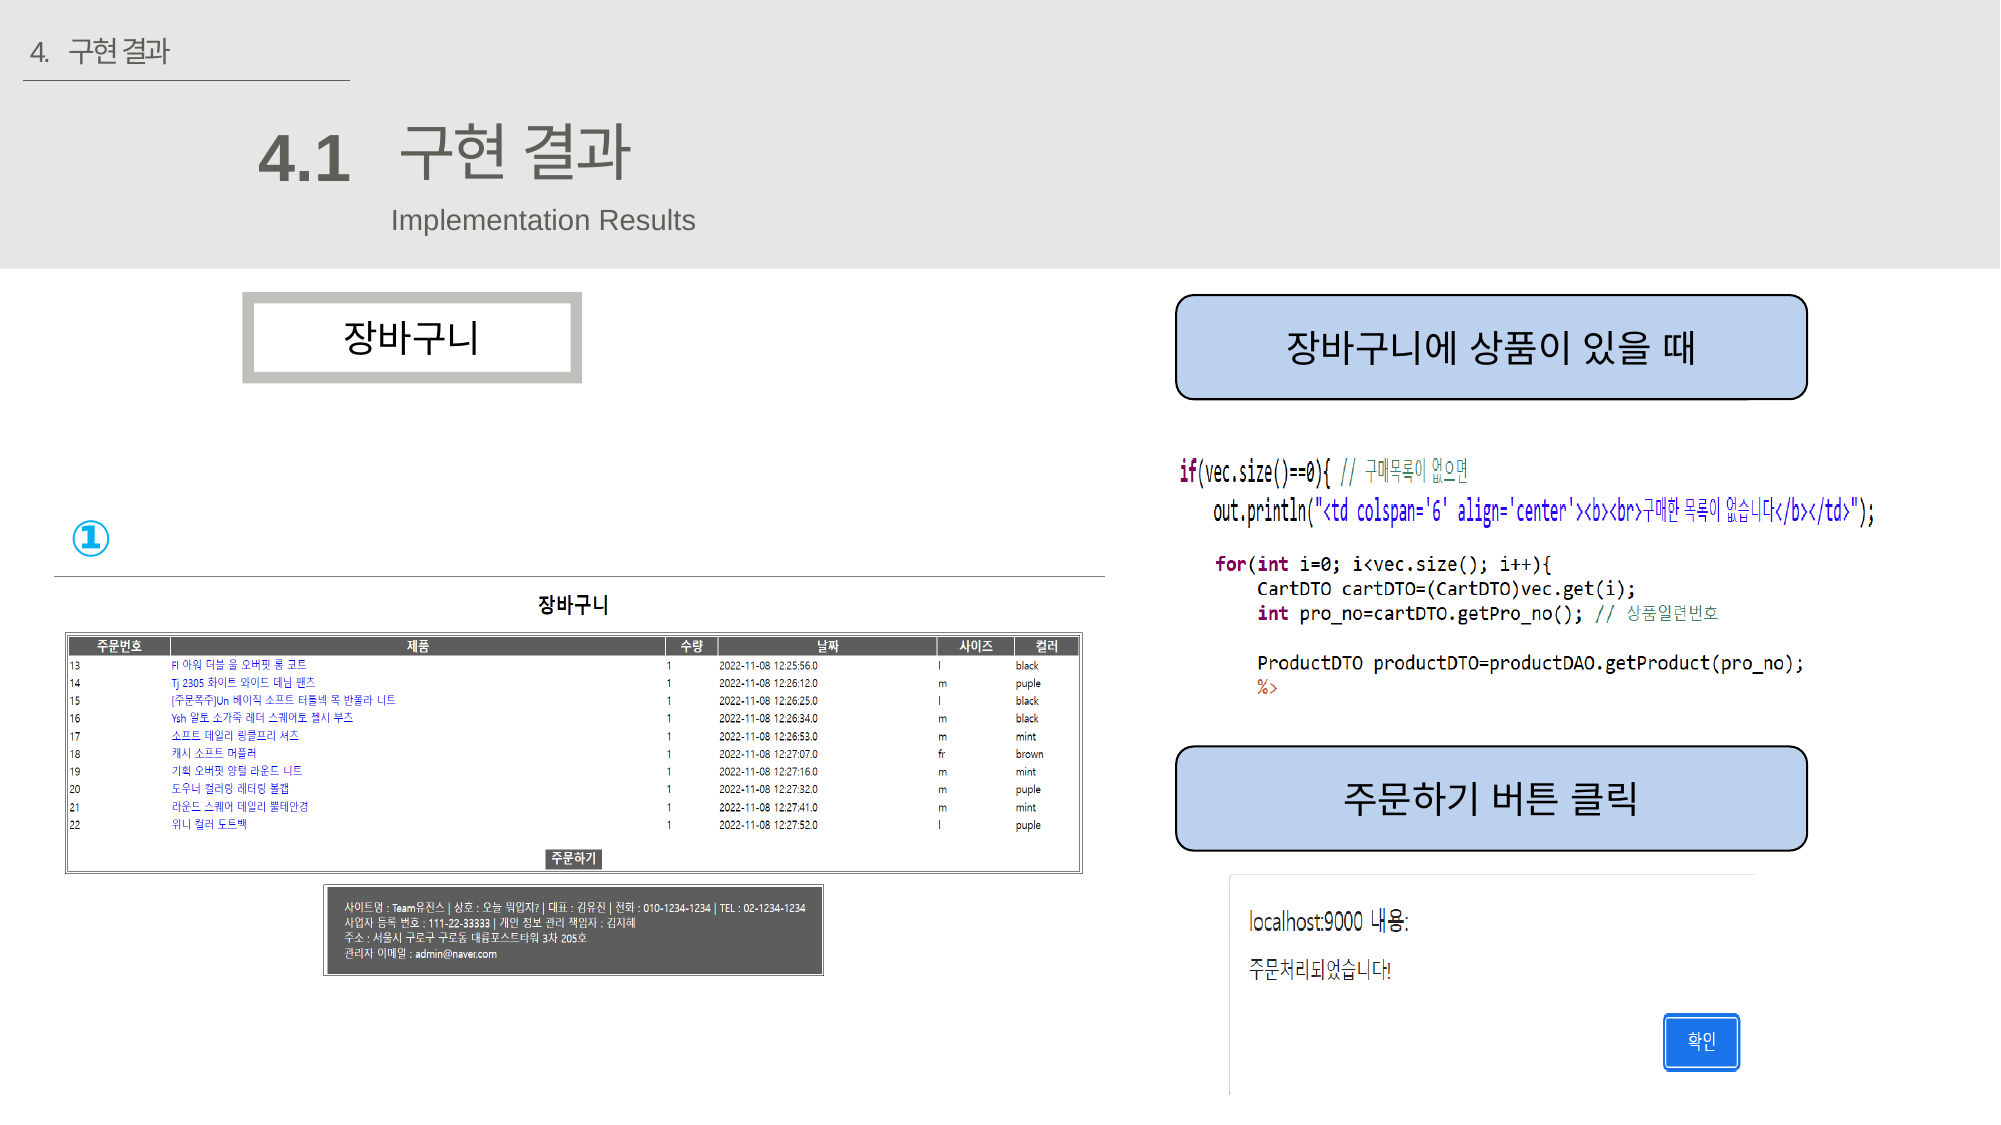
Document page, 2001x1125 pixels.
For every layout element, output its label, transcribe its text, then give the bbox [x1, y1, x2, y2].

text_box 구현 결과 [383, 105, 649, 193]
text_box 주문하기 버튼 클릭 [1175, 745, 1809, 852]
picture [1168, 424, 1877, 707]
text_box 장바구니에 상품이 있을 때 [1175, 294, 1809, 401]
text_box 4.1 [243, 106, 366, 202]
picture [54, 575, 1105, 985]
text_box 4. 구현 결과 [15, 25, 187, 76]
text_box ① [54, 499, 132, 575]
text_box Implementation Results [376, 193, 712, 244]
text_box 장바구니 [241, 291, 583, 384]
text_box [0, 0, 2000, 270]
picture [1229, 874, 1987, 1112]
